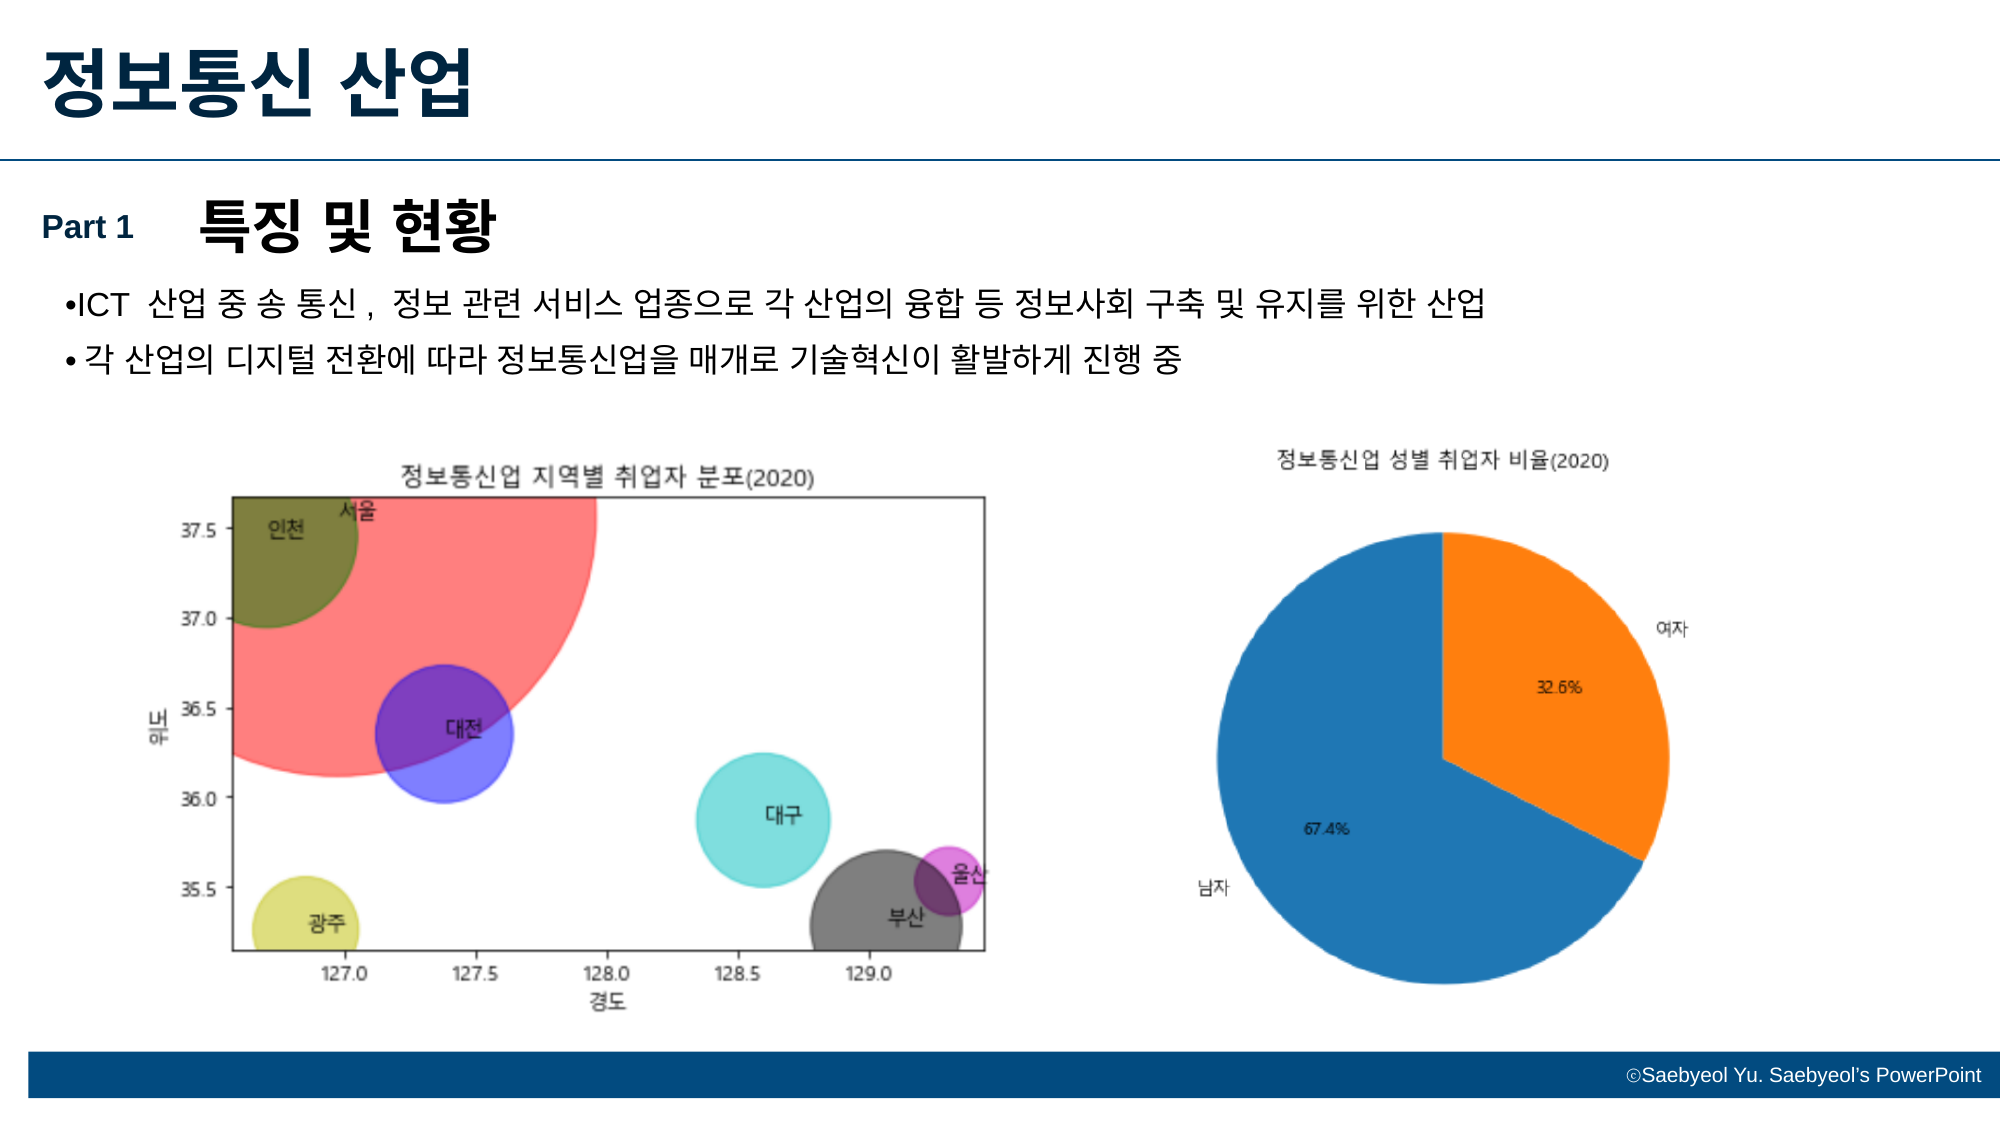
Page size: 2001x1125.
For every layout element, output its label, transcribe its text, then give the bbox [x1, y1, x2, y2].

text_box •ICT 산업 중 송 통신, 정보 관련 서비스 업종으로 각 산업의 융합 등 정보사회 구축 및 유지를 위한 산업 •각 산업의 디지털 전환에 따라 정보통신업을 매개로 기술혁신이 활발하게 진행 중 [50, 279, 2000, 428]
text_box 정보통신 산업 [26, 28, 645, 134]
text_box Part 1 [26, 197, 166, 253]
picture [1142, 431, 1740, 1012]
picture [131, 448, 1039, 1029]
text_box 특징 및 현황 [183, 182, 1448, 268]
